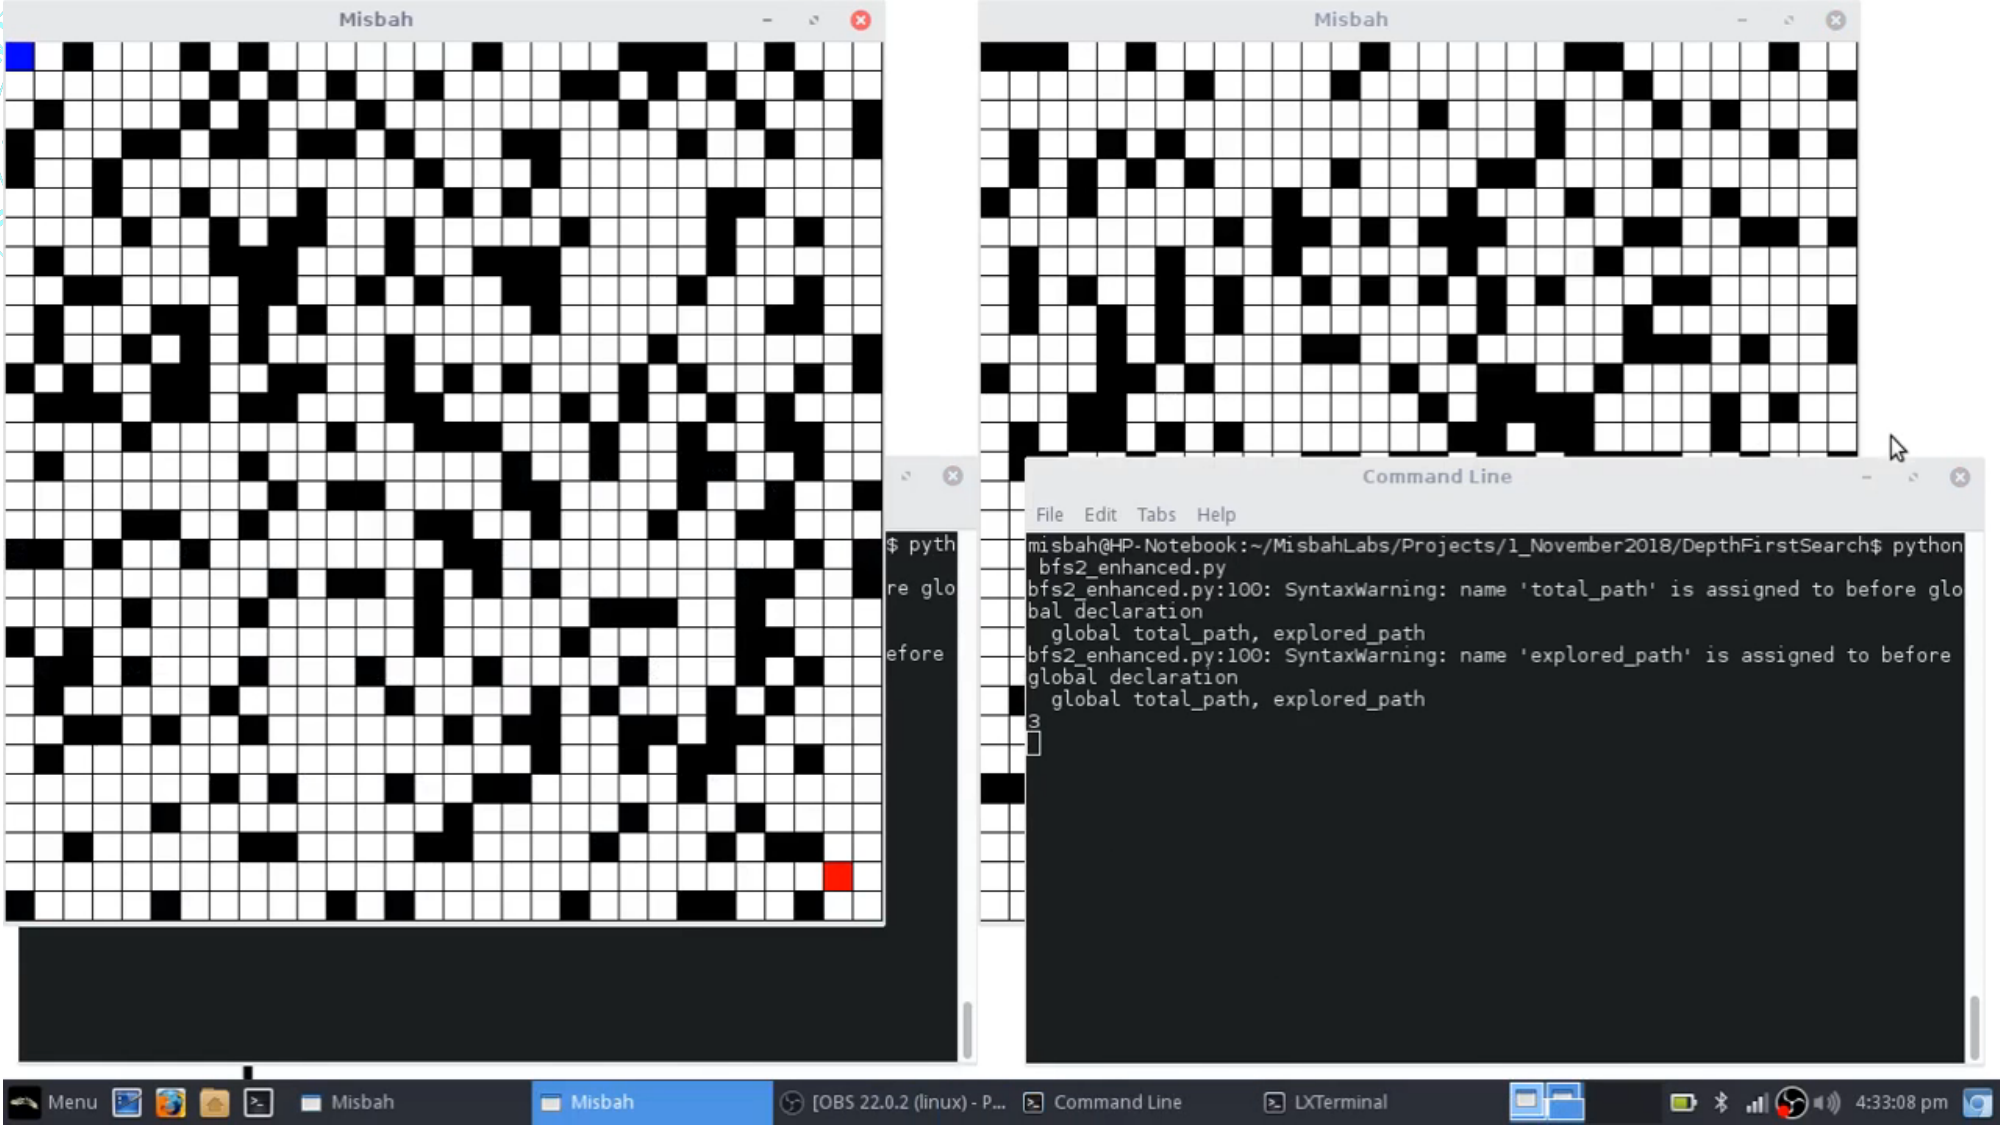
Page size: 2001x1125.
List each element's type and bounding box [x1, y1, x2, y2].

text_box [3, 0, 2000, 1125]
